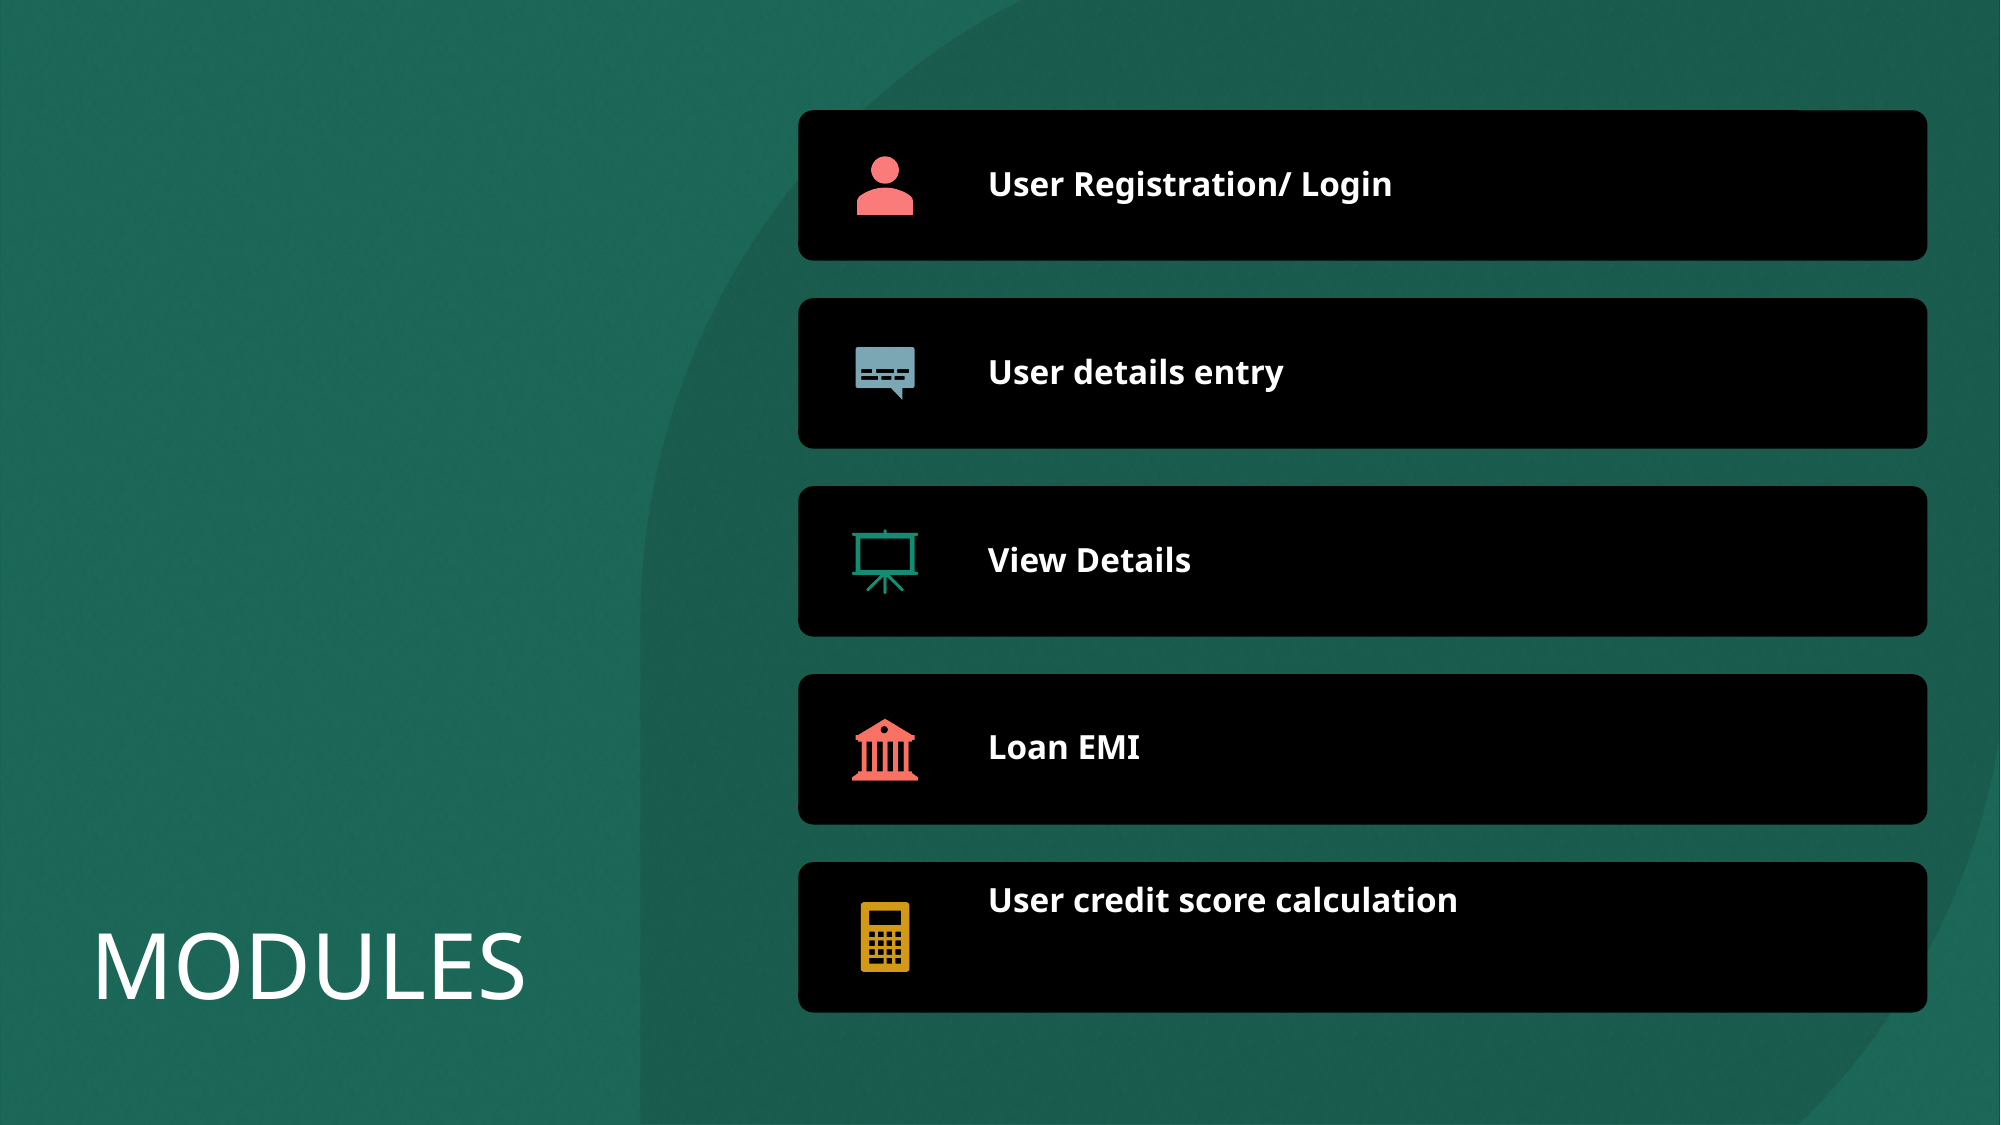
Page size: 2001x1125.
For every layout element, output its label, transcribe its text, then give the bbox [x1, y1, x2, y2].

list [798, 109, 1928, 1014]
title MODULES [75, 109, 619, 1027]
text_box [0, 0, 2000, 1125]
